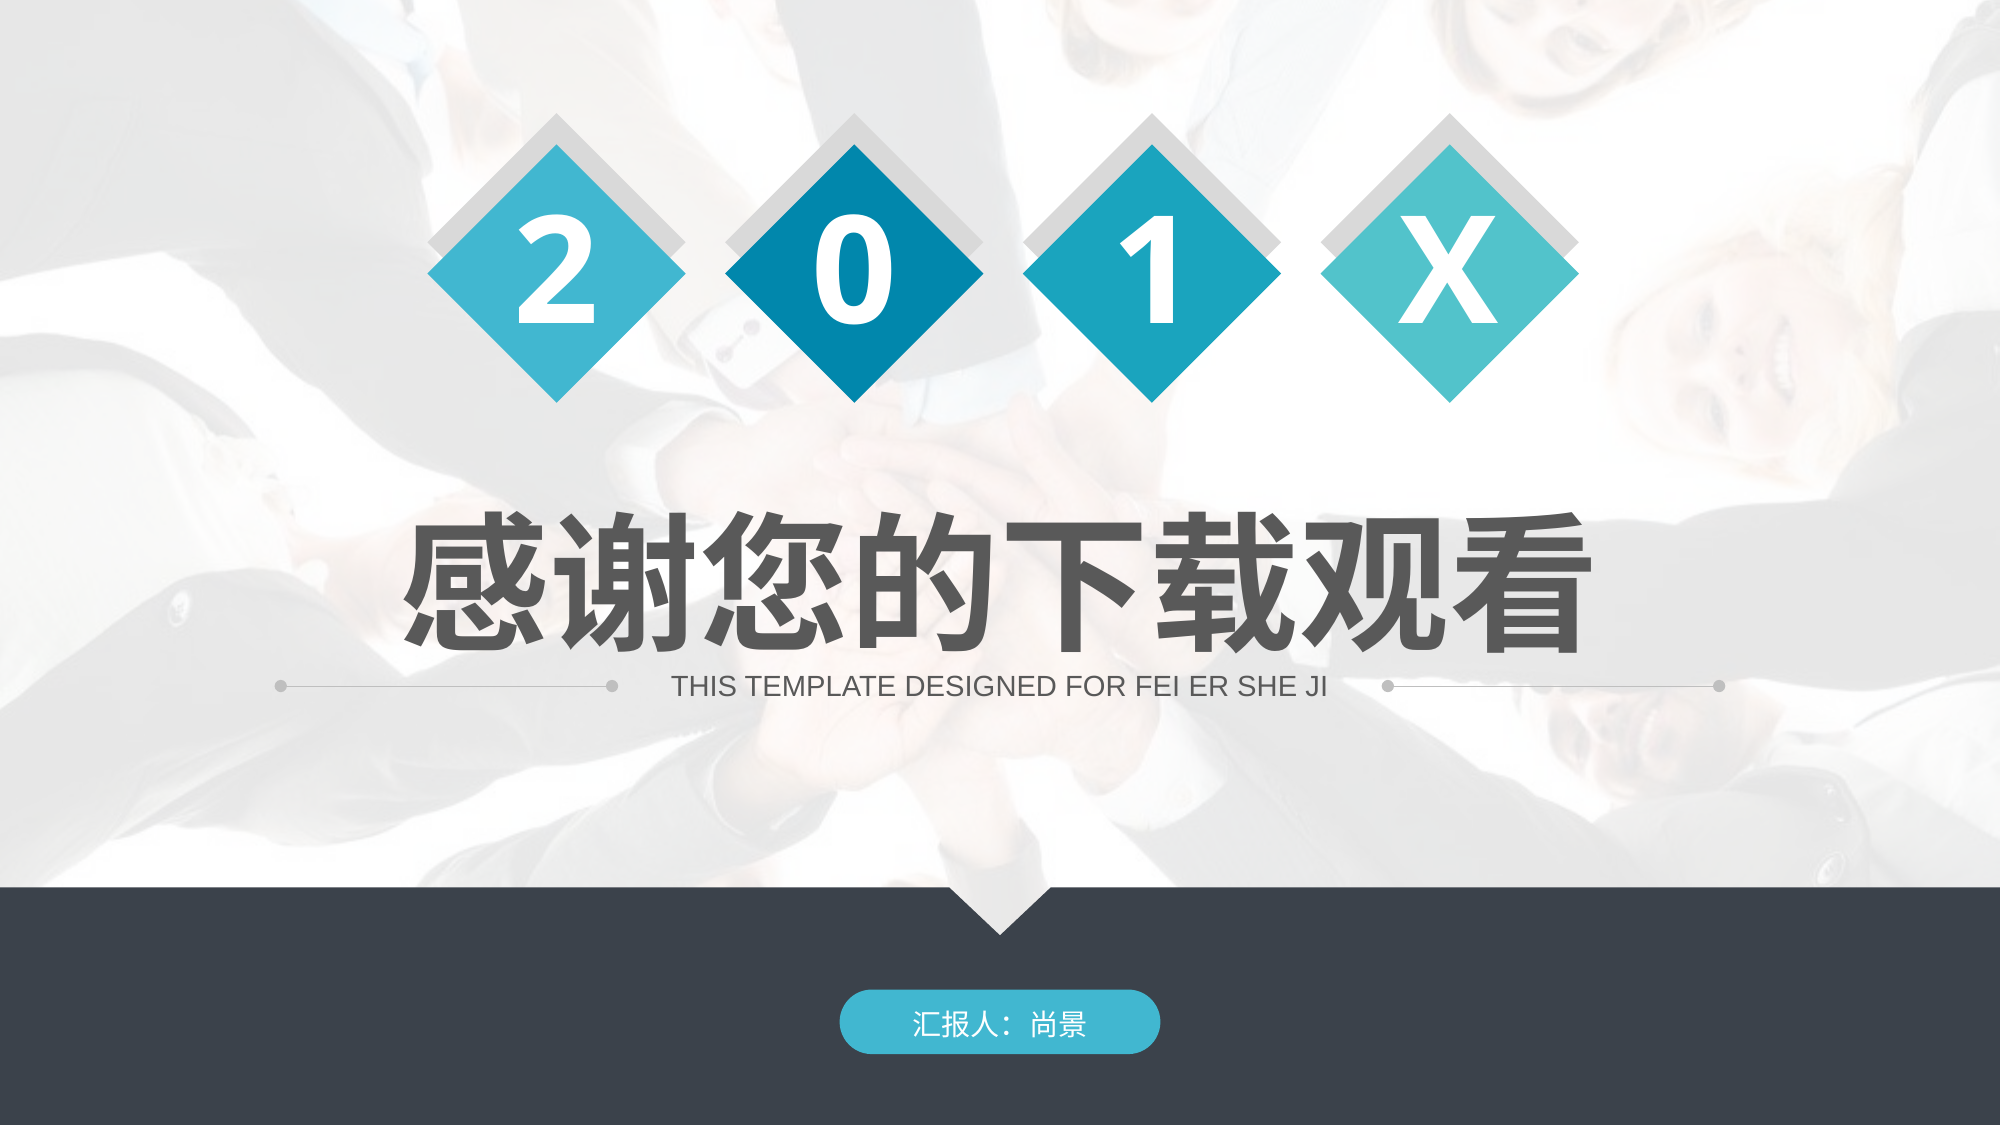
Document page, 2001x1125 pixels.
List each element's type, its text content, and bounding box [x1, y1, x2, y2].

picture [0, 0, 2000, 980]
text_box 汇报人：尚景 [897, 995, 1103, 1049]
text_box [0, 980, 2000, 1125]
text_box [838, 988, 1162, 1056]
